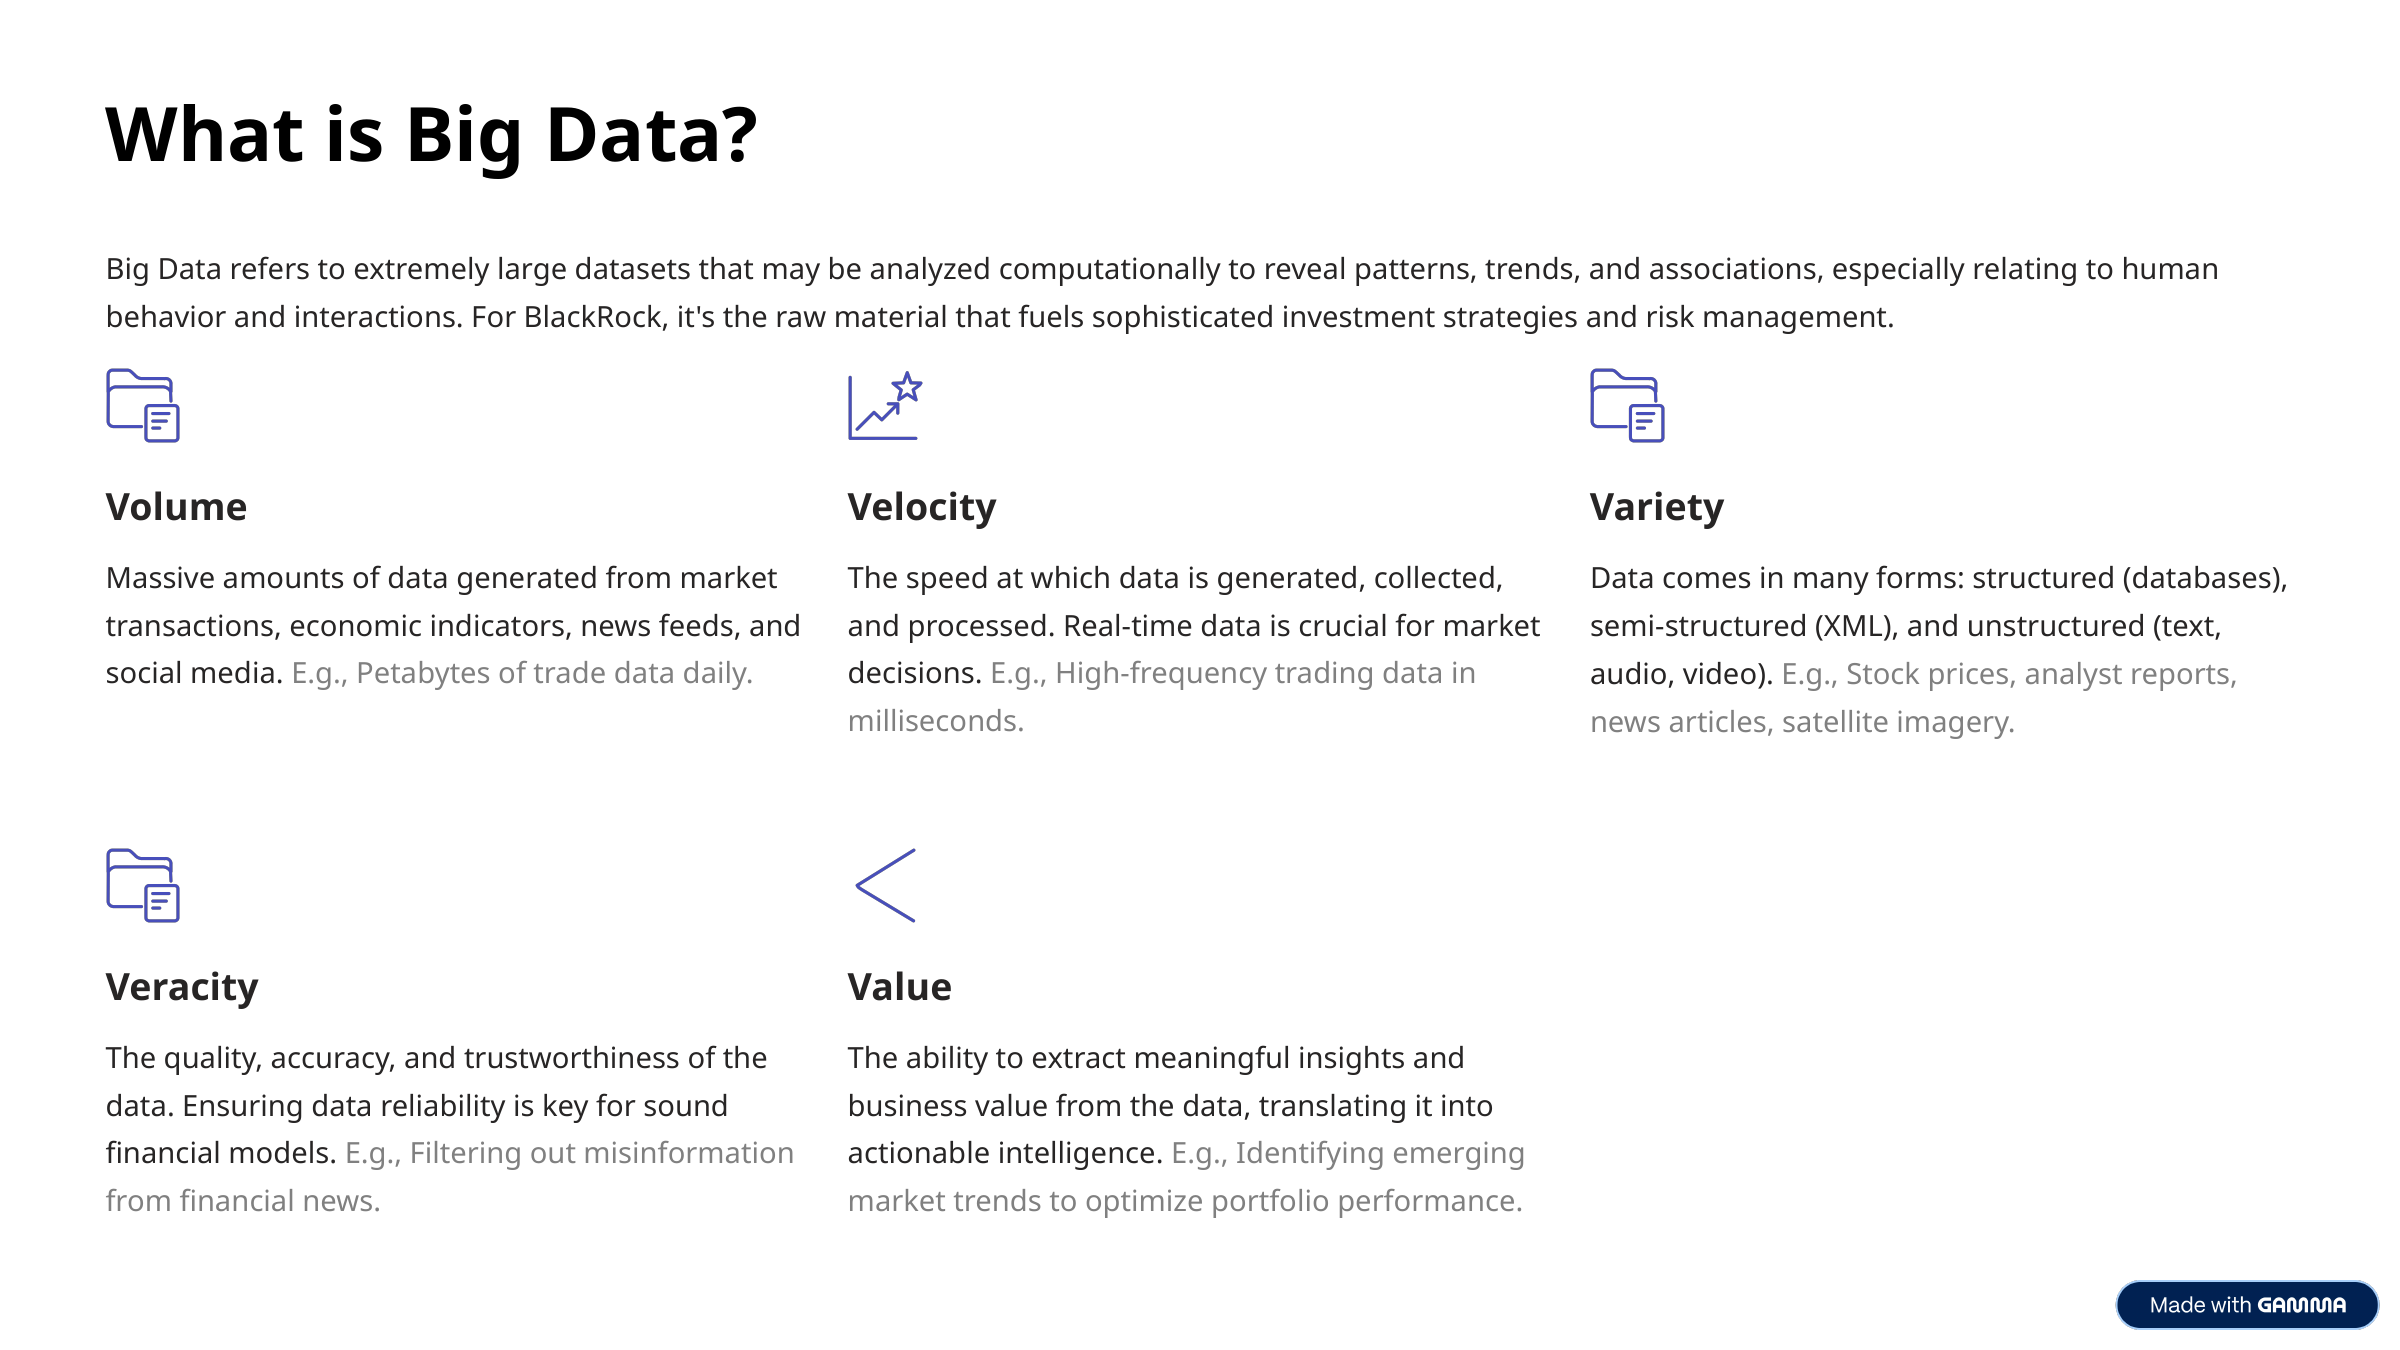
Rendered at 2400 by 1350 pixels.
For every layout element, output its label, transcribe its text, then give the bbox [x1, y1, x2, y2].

picture [105, 367, 181, 444]
text_box Veracity [105, 960, 483, 1008]
picture [105, 847, 181, 924]
text_box The speed at which data is generated, collected, and processed. Real-time data is crucial for market decisions. E.g., High-frequency trading data in milliseconds. [847, 546, 1553, 740]
text_box Value [847, 960, 1225, 1008]
text_box Volume [105, 480, 483, 529]
text_box What is Big Data? [105, 82, 860, 178]
text_box Velocity [847, 480, 1225, 529]
picture [2106, 1271, 2389, 1339]
text_box Data comes in many forms: structured (databases), semi-structured (XML), and unstructured (text, audio, video). E.g., Stock prices, analyst reports, news articles, satellite imagery. [1589, 546, 2295, 788]
text_box The ability to extract meaningful insights and business value from the data, translating it into actionable intelligence. E.g., Identifying emerging market trends to optimize portfolio performance. [847, 1026, 1553, 1268]
text_box Massive amounts of data generated from market transactions, economic indicators, news feeds, and social media. E.g., Petabytes of trade data daily. [105, 546, 811, 740]
picture [1589, 367, 1666, 444]
text_box Big Data refers to extremely large datasets that may be analyzed computationally to reveal patterns, trends, and associations, especially relating to human behavior and interactions. For BlackRock, it's the raw material that fuels sophisticated investment strategies and risk management. [105, 237, 2295, 334]
picture [847, 847, 924, 924]
text_box The quality, accuracy, and trustworthiness of the data. Ensuring data reliability is key for sound financial models. E.g., Filtering out misinformation from financial news. [105, 1026, 811, 1268]
picture [847, 367, 924, 444]
text_box Variety [1589, 480, 1967, 529]
